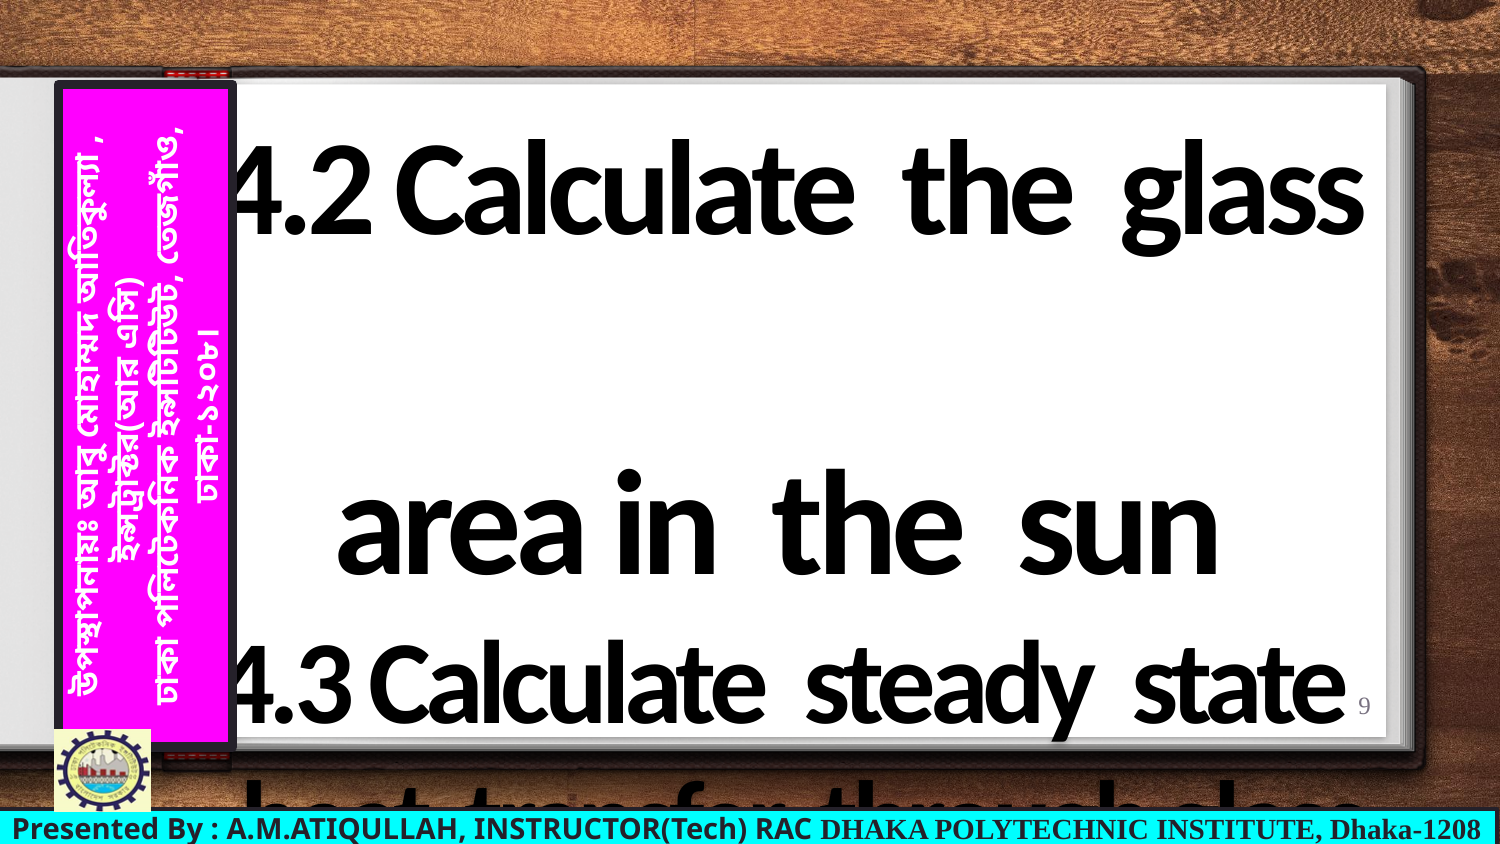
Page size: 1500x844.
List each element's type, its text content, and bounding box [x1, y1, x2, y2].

text_box Presented By : A.M.ATIQULLAH, INSTRUCTOR(Tech) RAC DHAKA POLYTECHNIC INSTITUTE, Dhaka-1208 [0, 807, 1499, 844]
subtitle 4.2 Calculate the glass area in the sun 4.3 Calculate steady state heat transfer through glass [233, 84, 1386, 737]
slide_number 9 [1295, 672, 1386, 737]
text_box উপস্থাপনায়ঃ আবু মোহাম্মদ আতিকুল্যা , ইন্সট্রাক্টর(আর এসি) ঢাকা পলিটেকনিক ইন্সটিটিউট, তেজগাঁও, ঢাকা-১২০৮। [58, 84, 233, 747]
picture [0, 0, 1500, 844]
